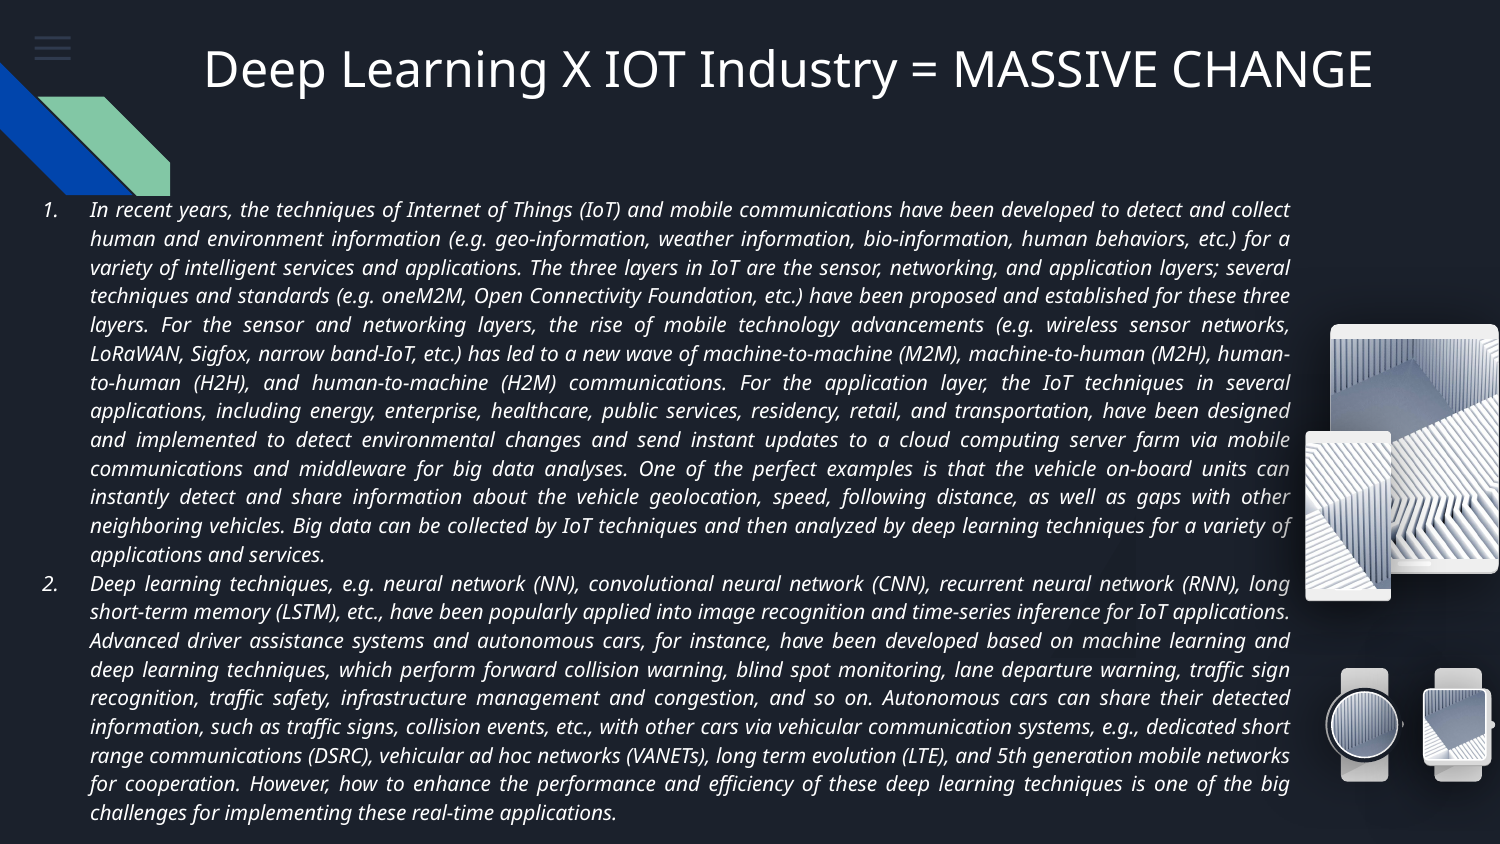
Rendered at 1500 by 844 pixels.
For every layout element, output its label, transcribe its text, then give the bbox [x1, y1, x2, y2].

text_box [1050, 515, 1136, 658]
title Deep Learning X IOT Industry = MASSIVE CHANGE [188, 22, 1486, 108]
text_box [1305, 323, 1499, 782]
text_box In recent years, the techniques of Internet of Things (IoT) and mobile communications have been developed to detect and collect human and environment information (e.g. geo-information, weather information, bio-information, human behaviors, etc.) for a variety of intelligent services and applications. The three layers in IoT are the sensor, networking, and application layers; several techniques and standards (e.g. oneM2M, Open Connectivity Foundation, etc.) have been proposed and established for these three layers. For the sensor and networking layers, the rise of mobile technology advancements (e.g. wireless sensor networks, LoRaWAN, Sigfox, narrow band-IoT, etc.) has led to a new wave of machine-to-machine (M2M), machine-to-human (M2H), human-to-human (H2H), and human-to-machine (H2M) communications. For the application layer, the IoT techniques in several applications, including energy, enterprise, healthcare, public services, residency, retail, and transportation, have been designed and implemented to detect environmental changes and send instant updates to a cloud computing server farm via mobile communications and middleware for big data analyses. One of the perfect examples is that the vehicle on-board units can instantly detect and share information about the vehicle geolocation, speed, following distance, as well as gaps with other neighboring vehicles. Big data can be collected by IoT techniques and then analyzed by deep learning techniques for a variety of applications and services. Deep learning techniques, e.g. neural network (NN), convolutional neural network (CNN), recurrent neural network (RNN), long short-term memory (LSTM), etc., have been popularly applied into image recognition and time-series inference for IoT applications. Advanced driver assistance systems and autonomous cars, for instance, have been developed based on machine learning and deep learning techniques, which perform forward collision warning, blind spot monitoring, lane departure warning, traffic sign recognition, traffic safety, infrastructure management and congestion, and so on. Autonomous cars can share their detected information, such as traffic signs, collision events, etc., with other cars via vehicular communication systems, e.g., dedicated short range communications (DSRC), vehicular ad hoc networks (VANETs), long term evolution (LTE), and 5th generation mobile networks for cooperation. However, how to enhance the performance and efficiency of these deep learning techniques is one of the big challenges for implementing these real-time applications. [0, 178, 1306, 840]
